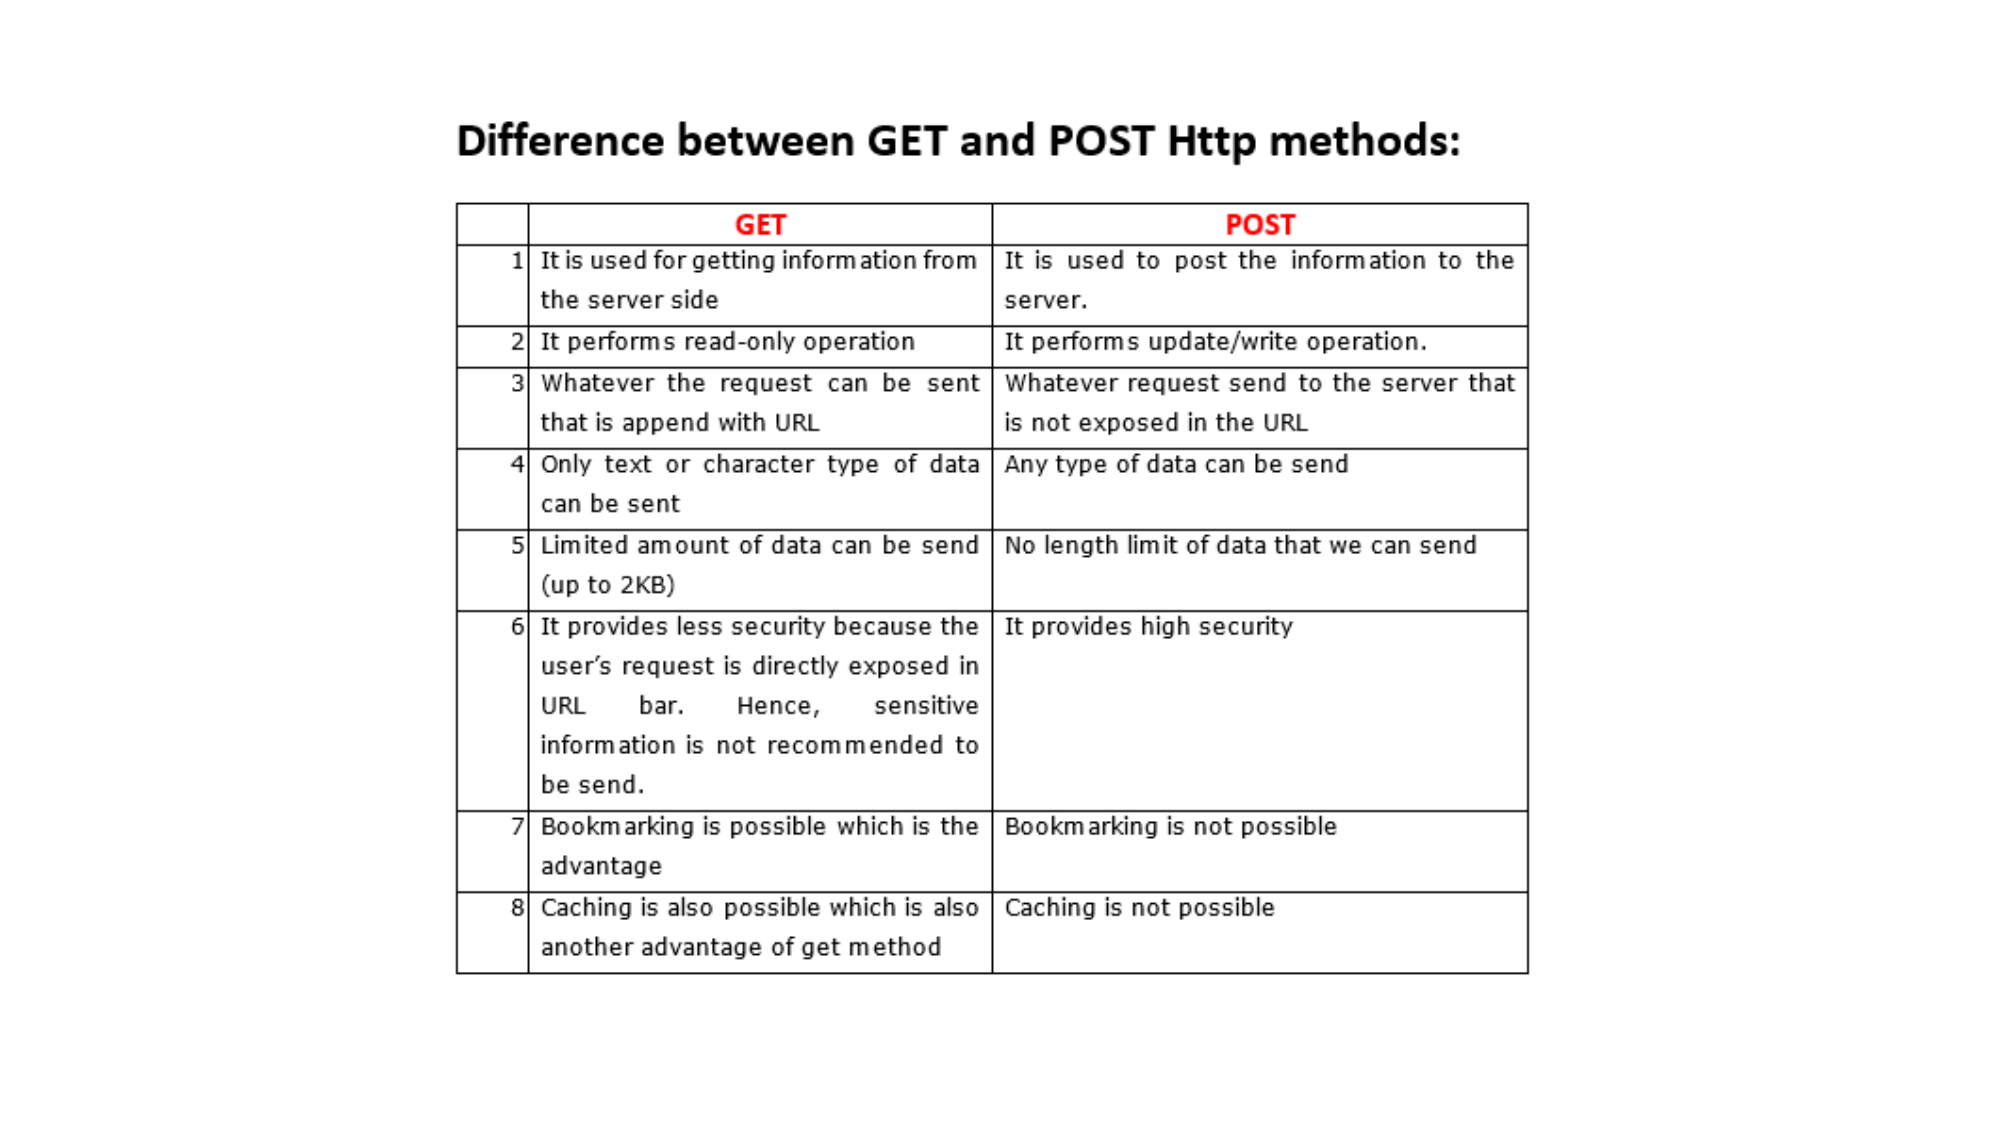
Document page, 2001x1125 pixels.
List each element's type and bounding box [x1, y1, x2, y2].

picture [430, 105, 1569, 1020]
